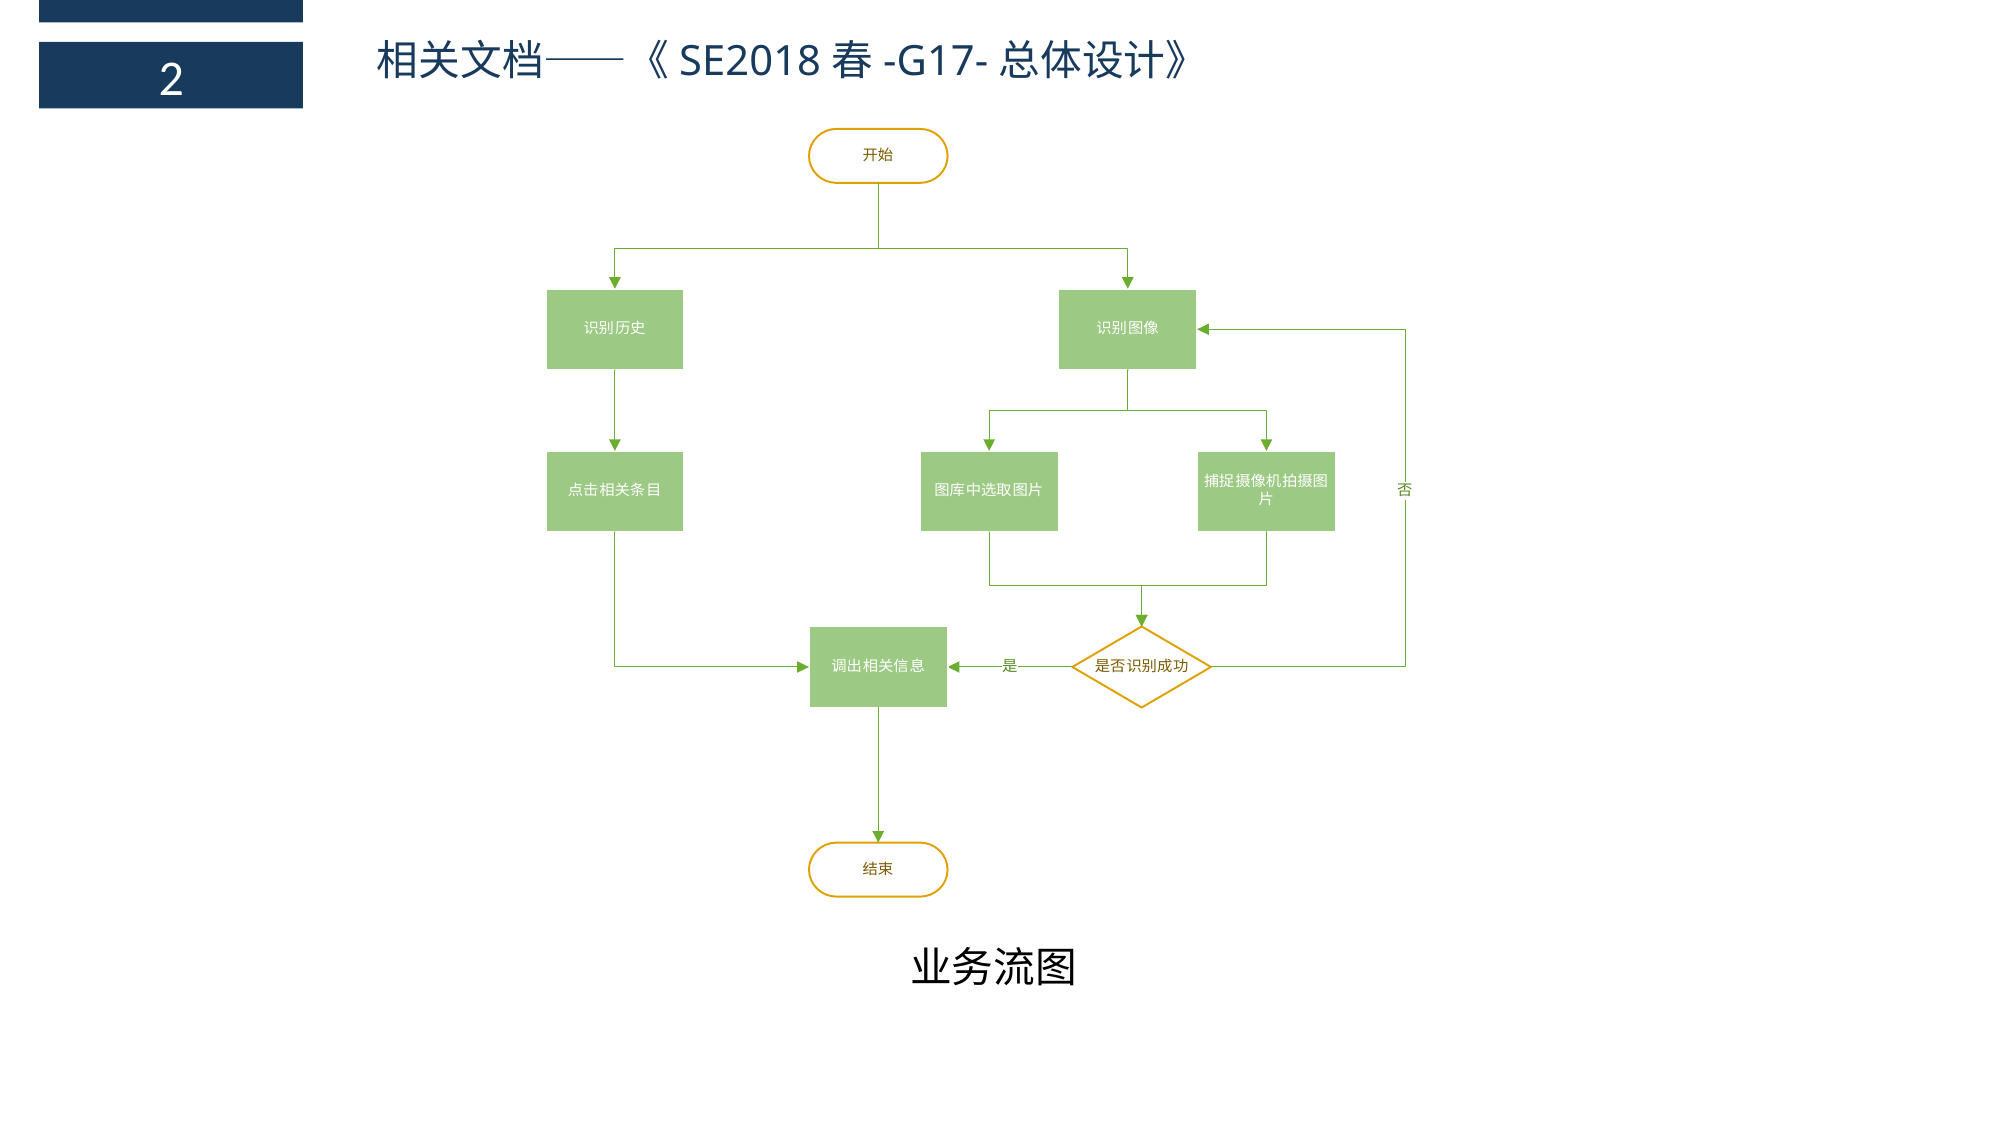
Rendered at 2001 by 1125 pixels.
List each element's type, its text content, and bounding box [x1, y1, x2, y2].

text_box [542, 125, 1445, 898]
text_box 业务流图 [516, 933, 1472, 998]
text_box [38, 0, 304, 23]
text_box 2 [38, 41, 304, 110]
text_box 相关文档——《SE2018春-G17-总体设计》 [362, 26, 1355, 91]
